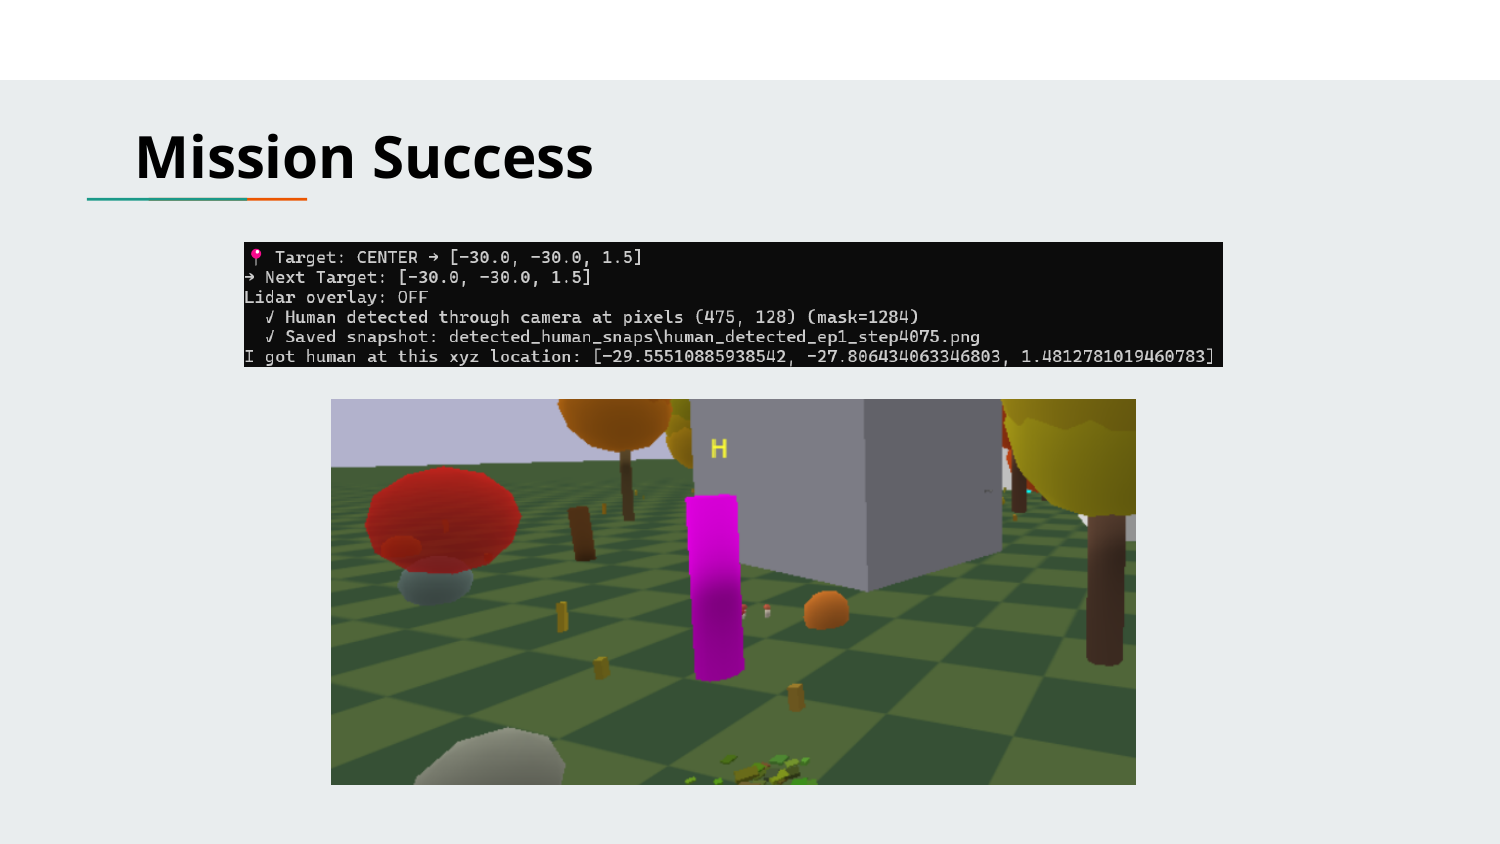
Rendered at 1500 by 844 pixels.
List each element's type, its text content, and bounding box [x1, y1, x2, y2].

title Mission Success [119, 105, 1381, 193]
picture [331, 399, 1136, 786]
picture [244, 242, 1223, 367]
